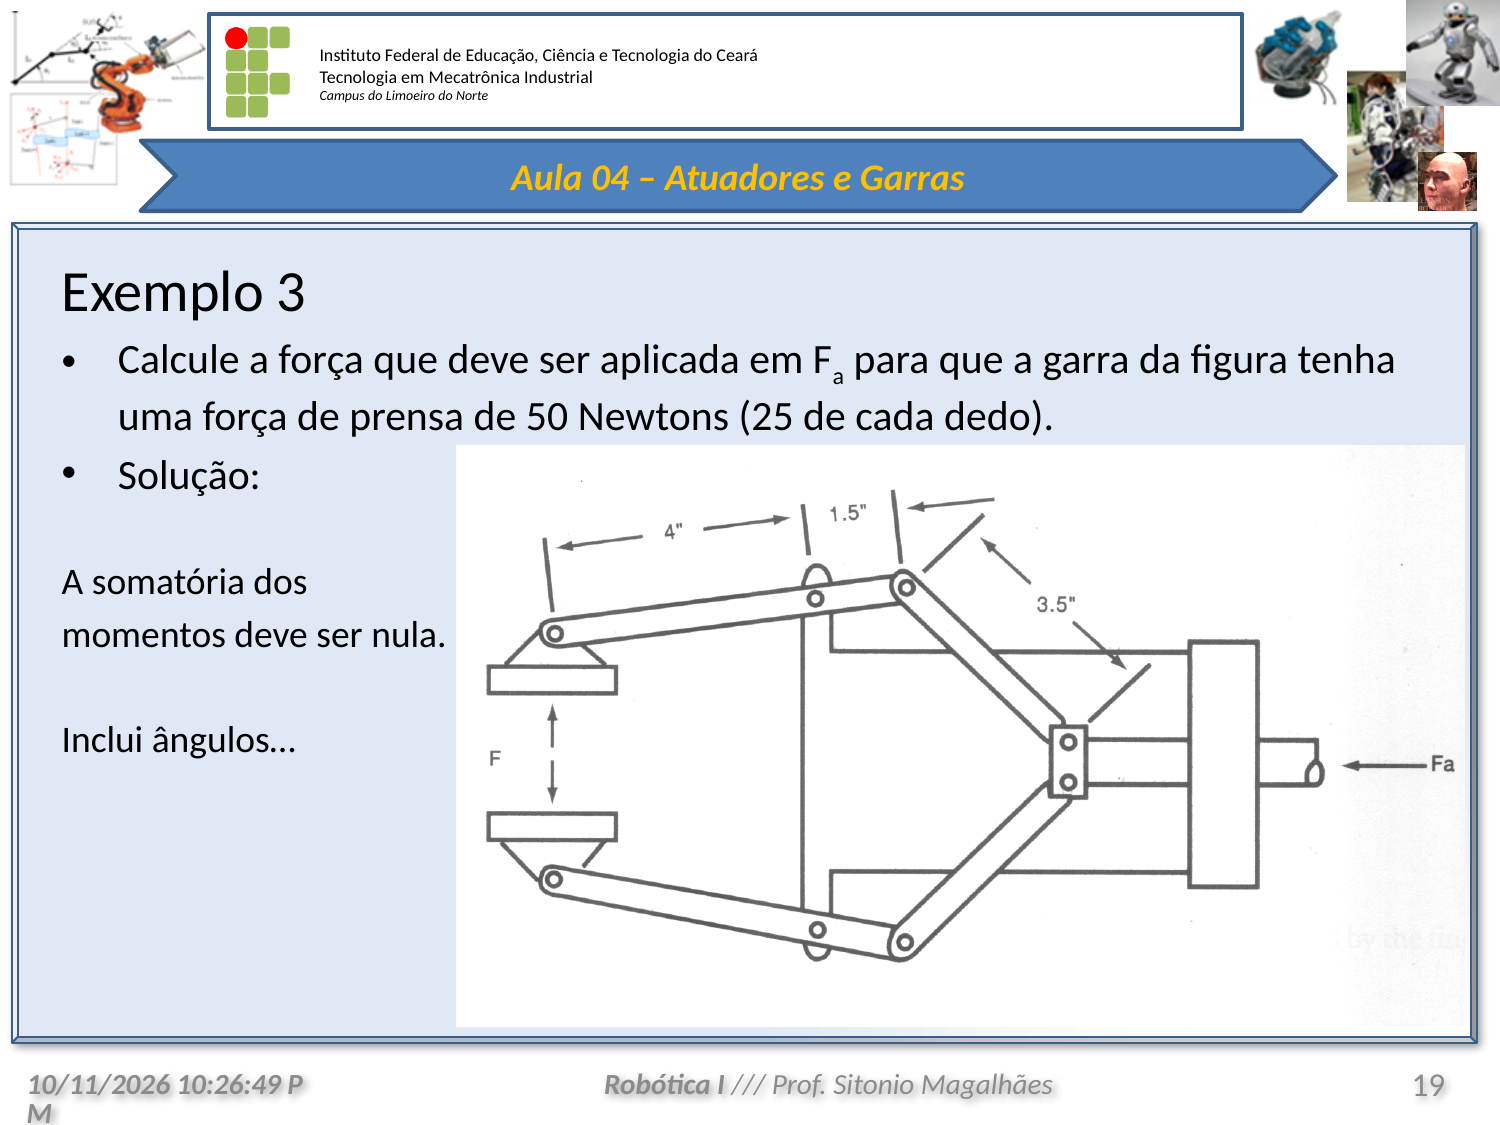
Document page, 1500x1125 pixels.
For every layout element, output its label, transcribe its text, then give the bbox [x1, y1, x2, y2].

picture [222, 23, 293, 121]
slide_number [11, 1054, 340, 1111]
text_box Calcule a força que deve ser aplicada em Fa para que a garra da figura tenha uma força de prensa de 50 Newtons (25 de cada dedo). Solução: A somatória dos momentos deve ser nula. Inclui ângulos… [46, 324, 1468, 1000]
picture [0, 11, 208, 192]
footer Robótica I /// Prof. Sitonio Magalhães [491, 1054, 1173, 1112]
text_box Exemplo 3 [46, 246, 1322, 434]
slide_number 19 [1370, 1054, 1461, 1112]
picture [455, 445, 1465, 1027]
picture [1253, 5, 1346, 106]
picture [1347, 0, 1500, 211]
